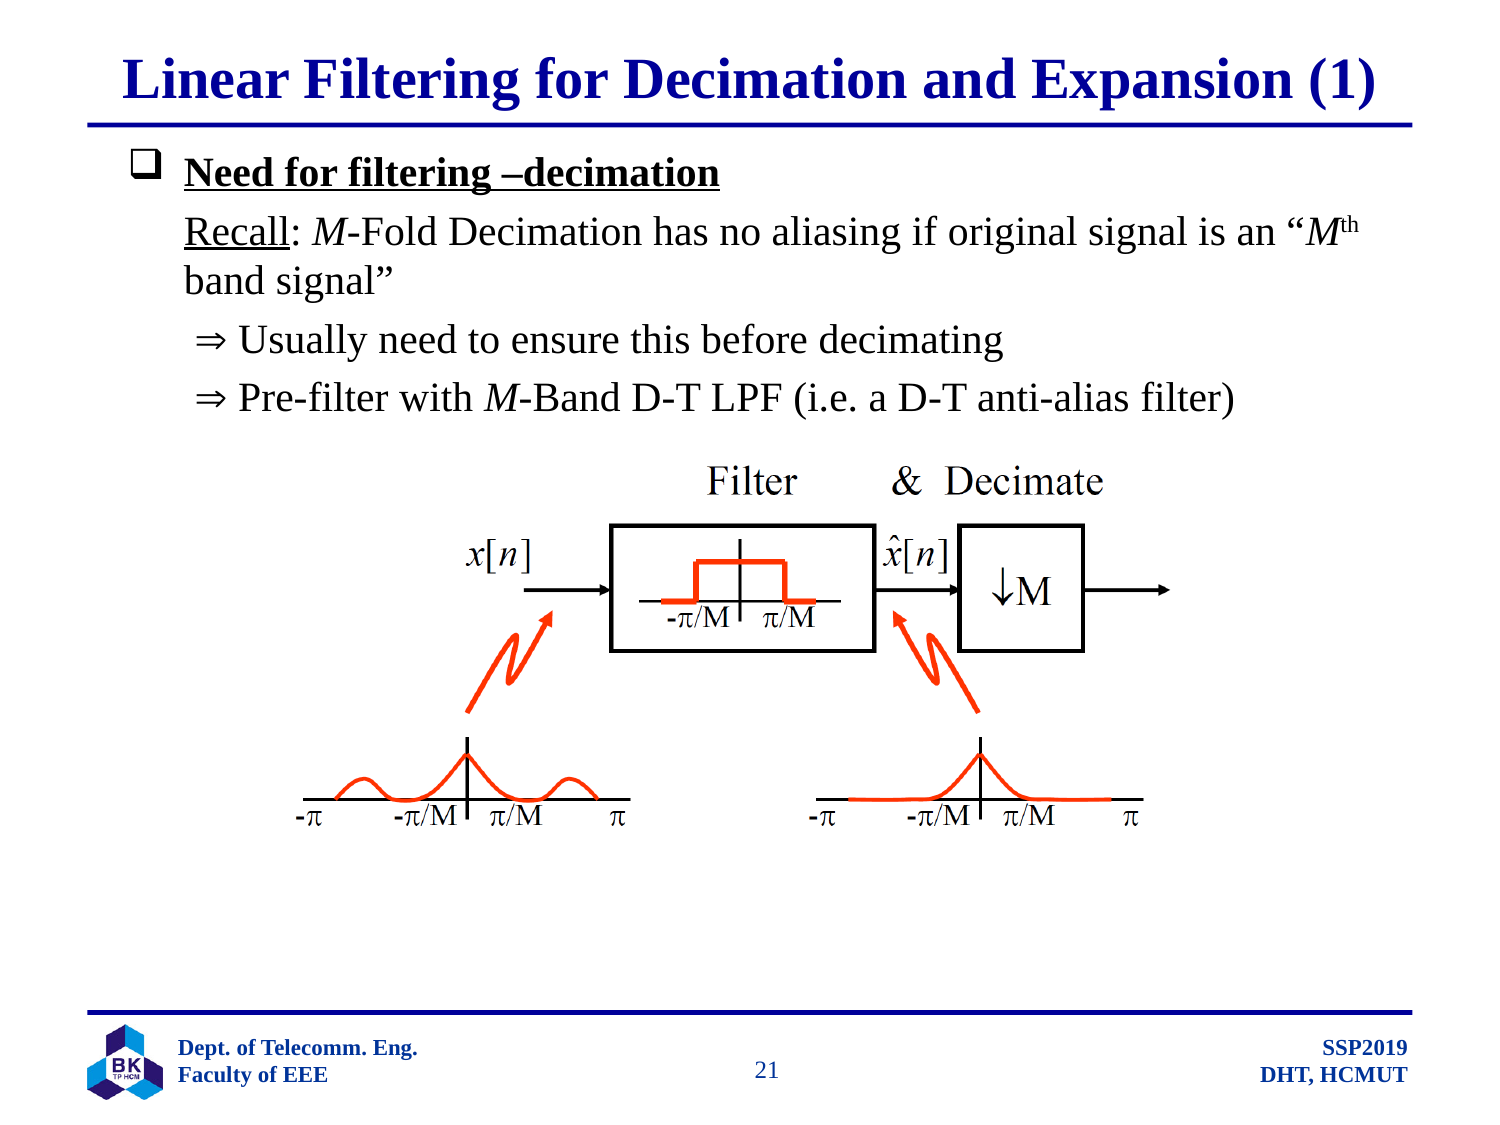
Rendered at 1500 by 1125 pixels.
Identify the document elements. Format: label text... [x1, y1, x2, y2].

picture [87, 1024, 163, 1100]
slide_number 21 [424, 1037, 976, 1101]
list Need for filtering –decimation Recall: M-Fold Decimation has no aliasing if original signal is an “Mth band signal”  Usually need to ensure this before decimating  Pre-filter with M-Band D-T LPF (i.e. a D-T anti-alias filter) [112, 137, 1388, 988]
title Linear Filtering for Decimation and Expansion (1) [0, 37, 1500, 113]
picture [278, 452, 1188, 851]
